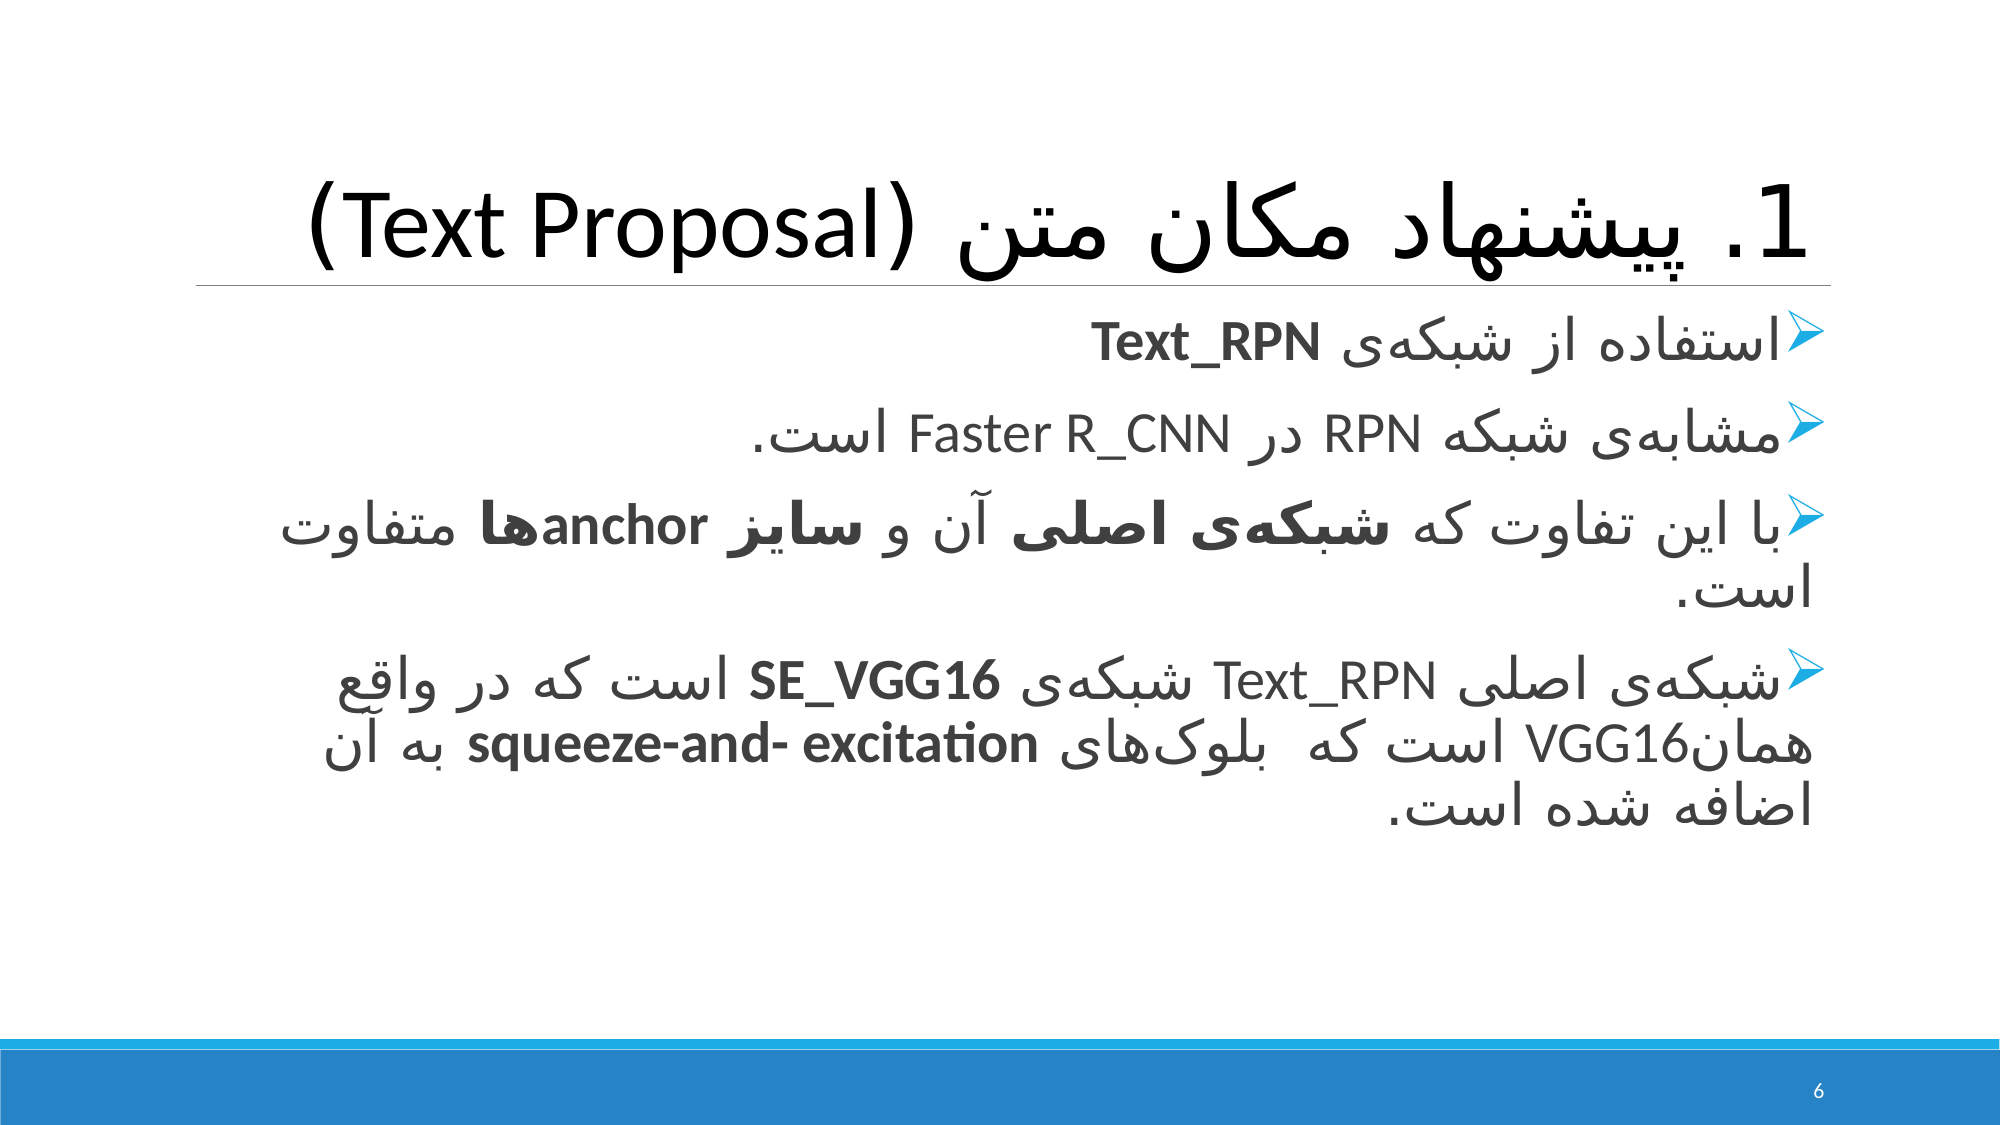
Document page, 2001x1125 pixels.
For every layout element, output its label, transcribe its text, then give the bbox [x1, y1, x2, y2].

slide_number 6 [1624, 1059, 1840, 1120]
list استفاده از شبکه‌ی Text_RPN مشابه‌ی شبکه RPN در Faster R_CNN است. با این تفاوت که شبکه‌ی اصلی آن و سایز anchor‌ها متفاوت است. شبکه‌ی اصلی Text_RPN شبکه‌ی SE_VGG16 است که در واقع همانVGG16 است که بلوک‌های squeeze-and- excitation به آن اضافه شده است. [180, 302, 1830, 963]
title 1. پیشنهاد مکان متن (Text Proposal) [180, 47, 1830, 285]
